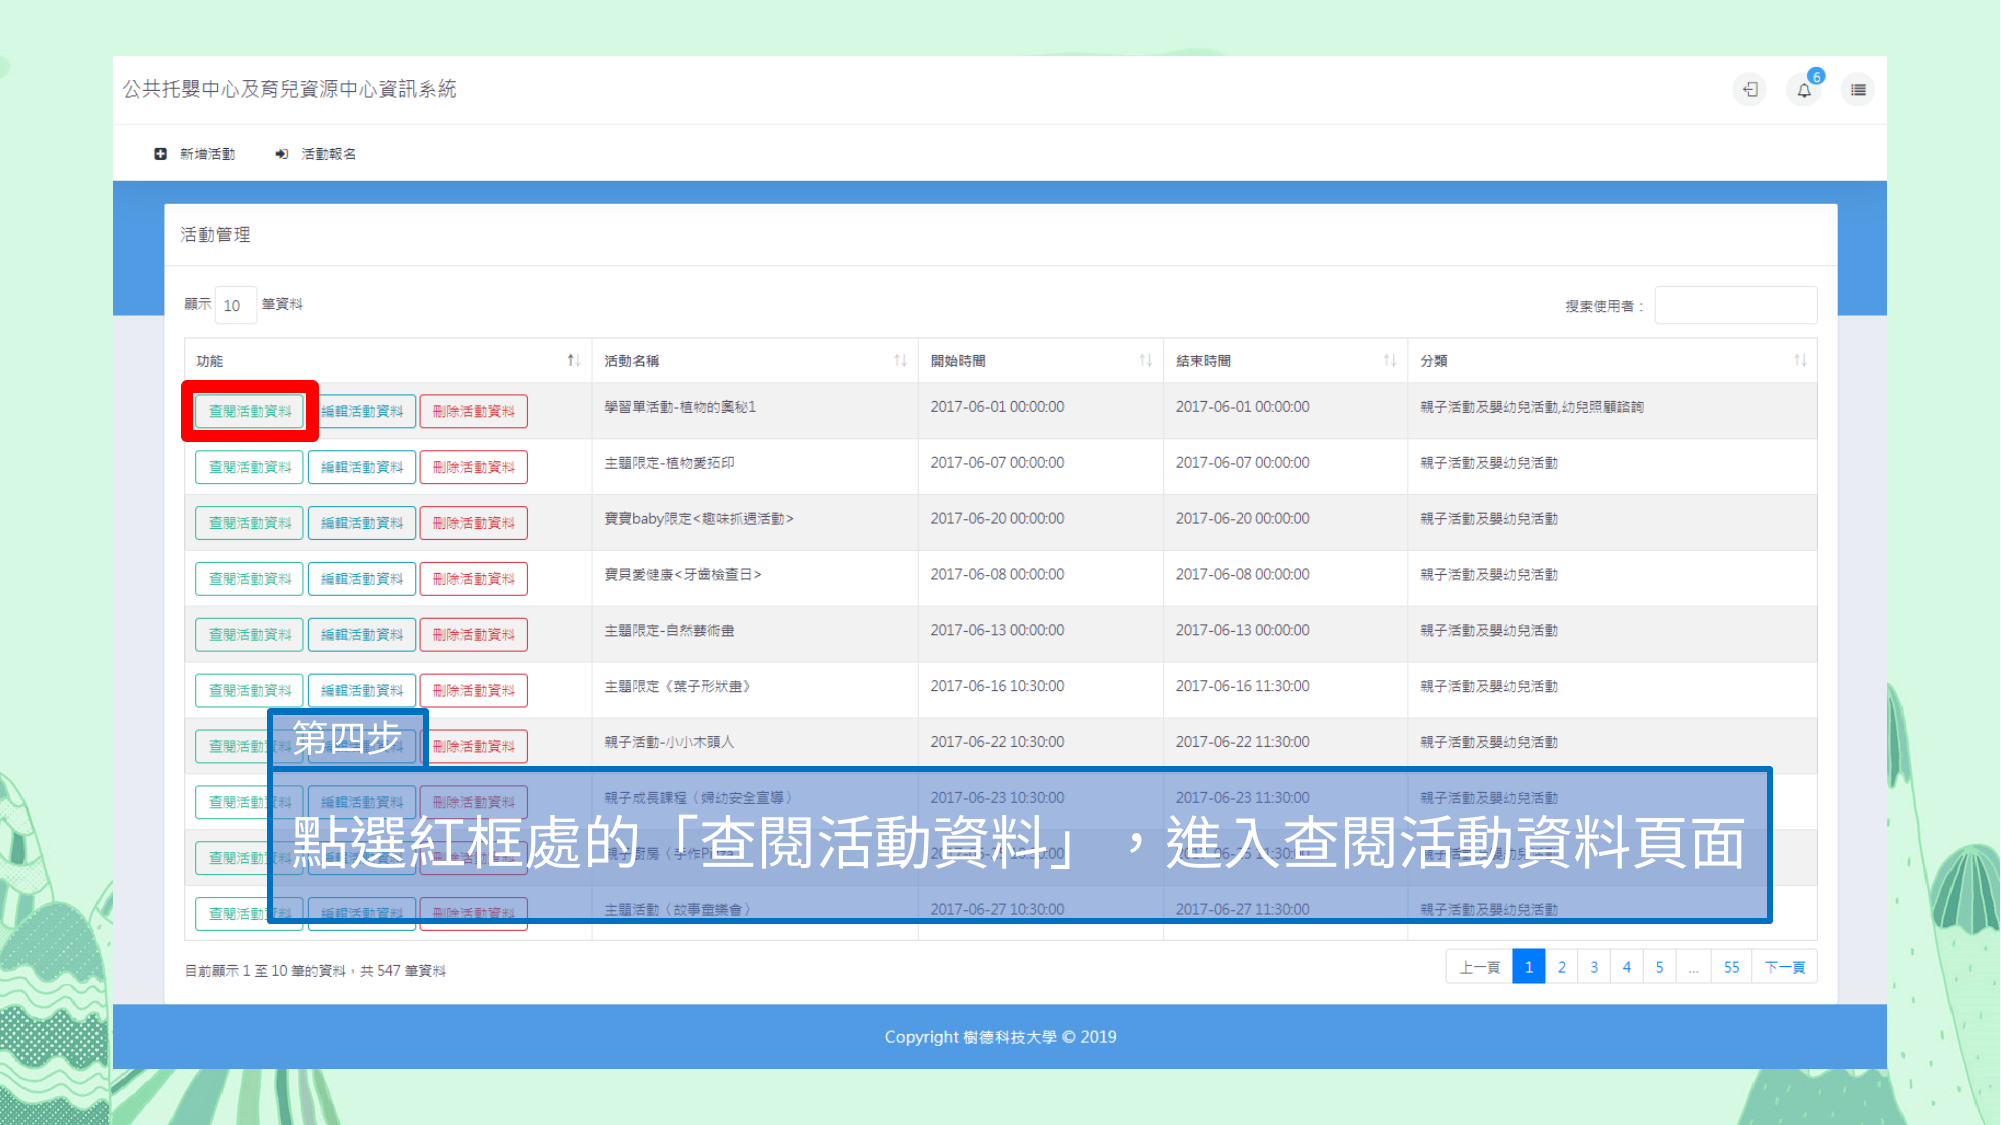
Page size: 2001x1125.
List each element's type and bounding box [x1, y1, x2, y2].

picture [113, 56, 1887, 1069]
text_box [0, 0, 2000, 1125]
text_box [269, 711, 1770, 922]
